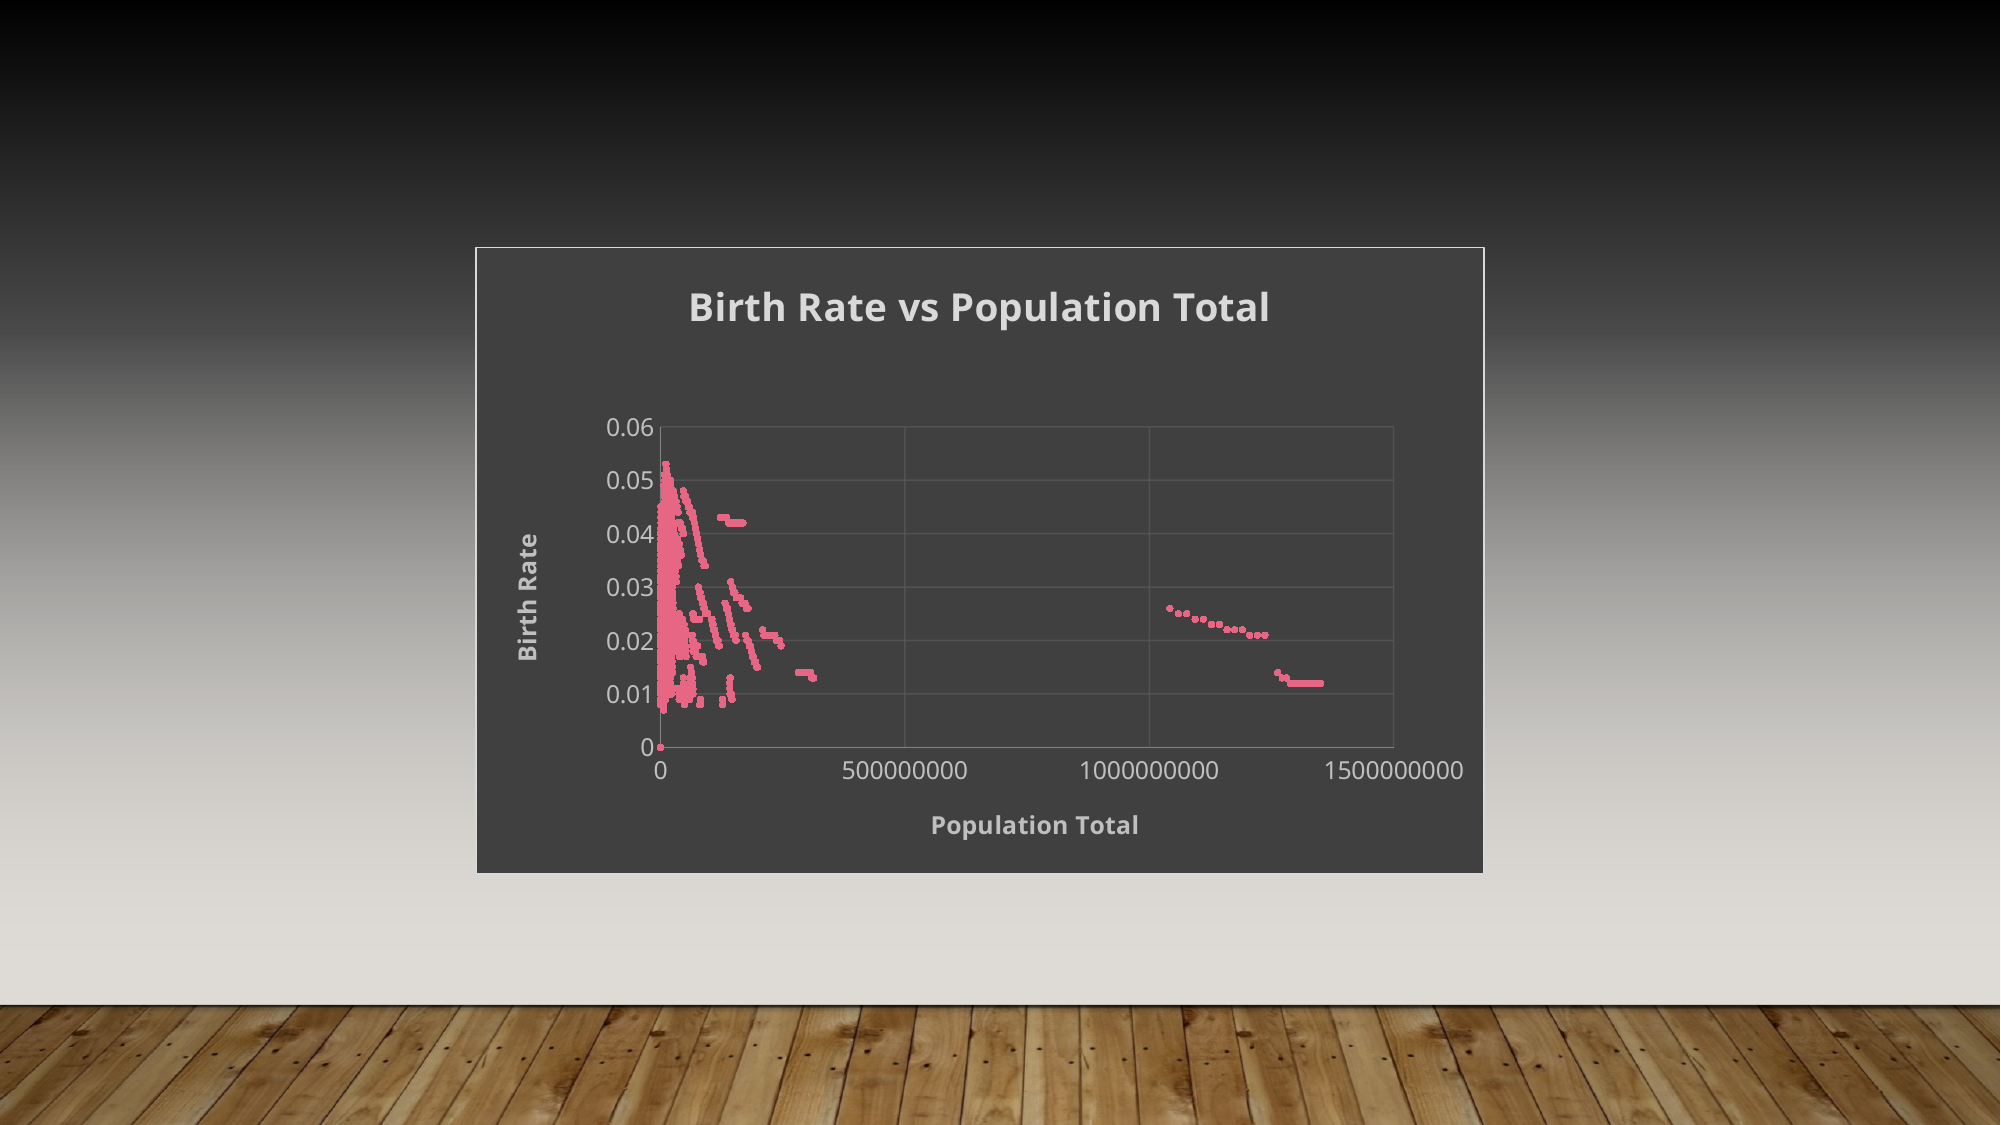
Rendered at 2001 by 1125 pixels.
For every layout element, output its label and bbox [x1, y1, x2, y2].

picture [0, 1005, 2000, 1125]
chart [474, 246, 1486, 876]
